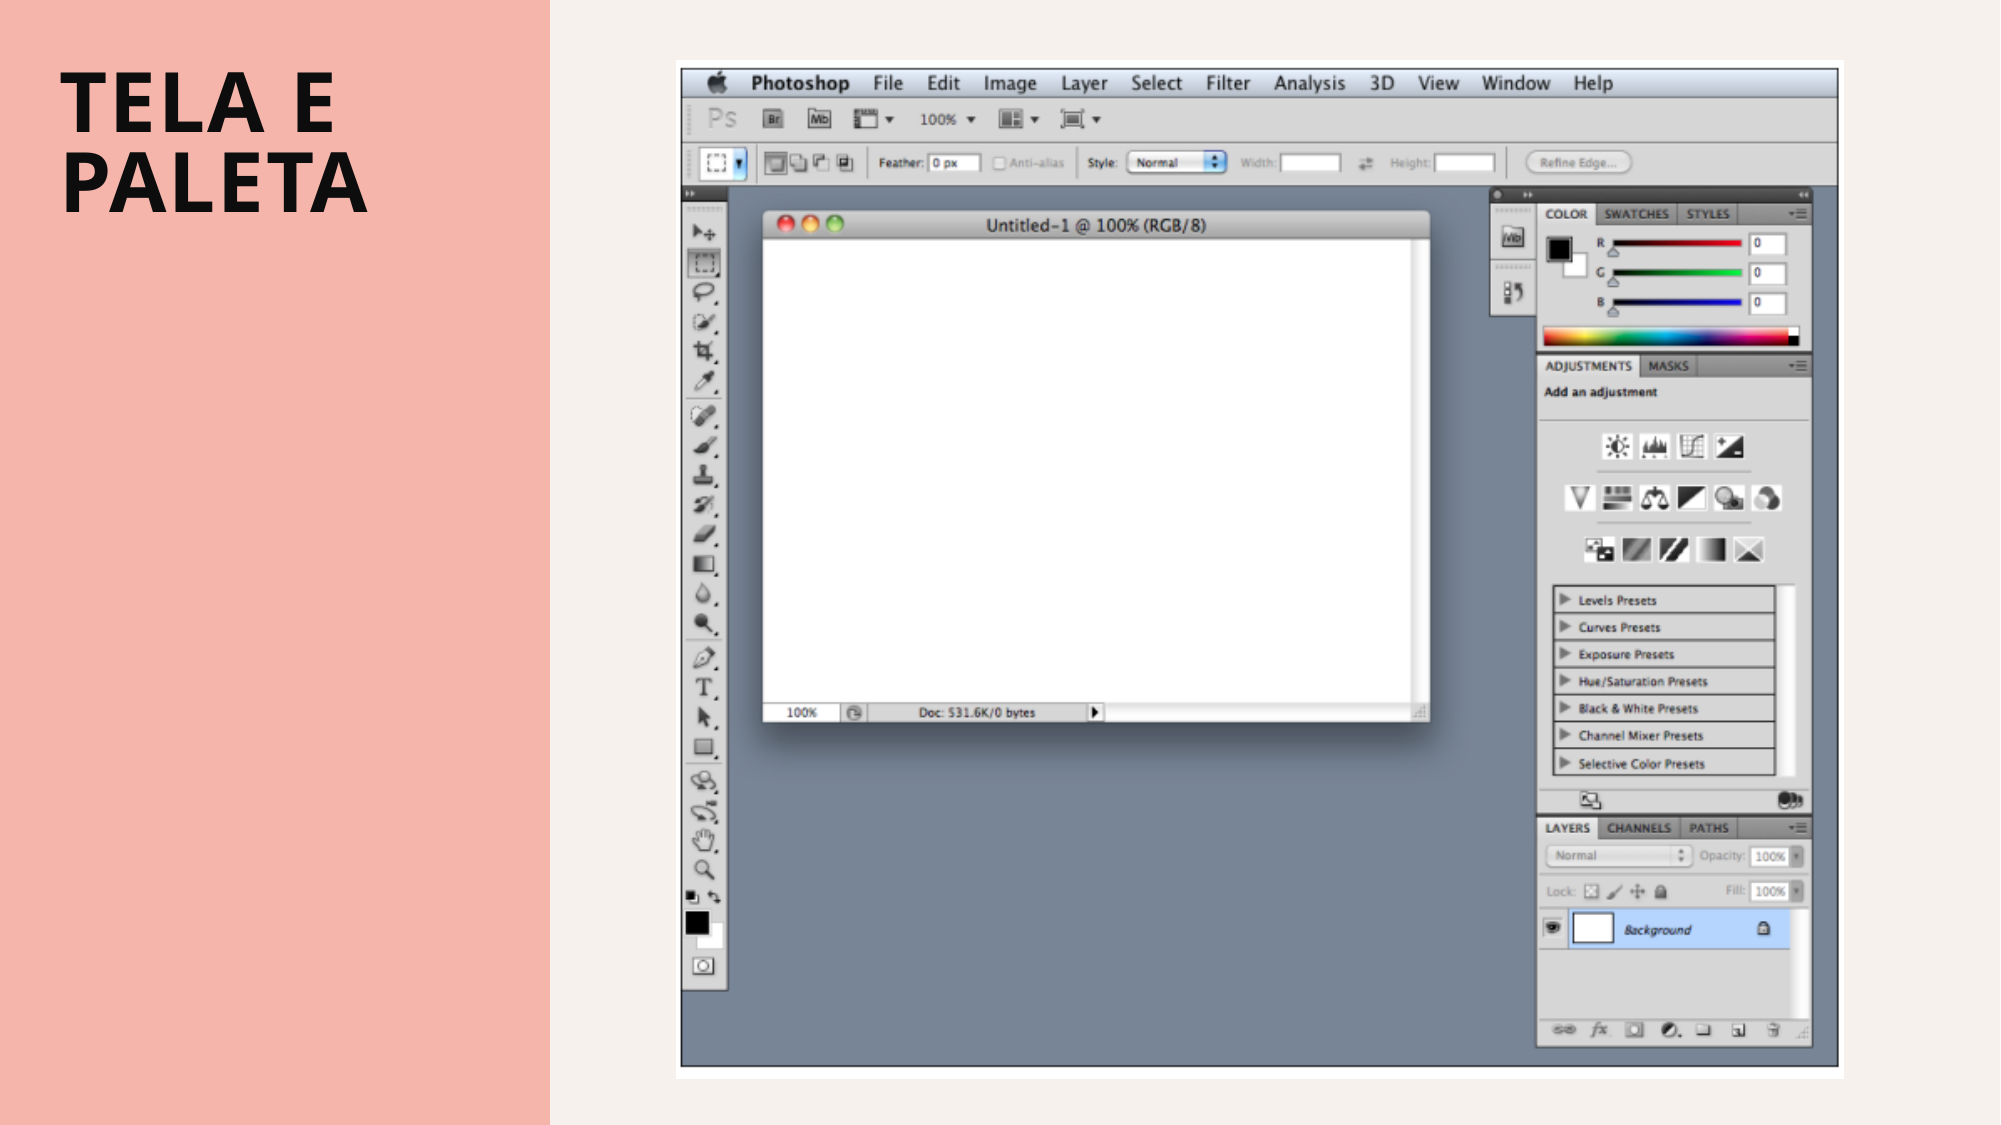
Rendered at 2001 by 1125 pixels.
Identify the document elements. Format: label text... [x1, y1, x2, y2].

text_box [0, 0, 551, 1125]
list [676, 60, 1844, 1079]
title Tela e Paleta [44, 60, 489, 346]
